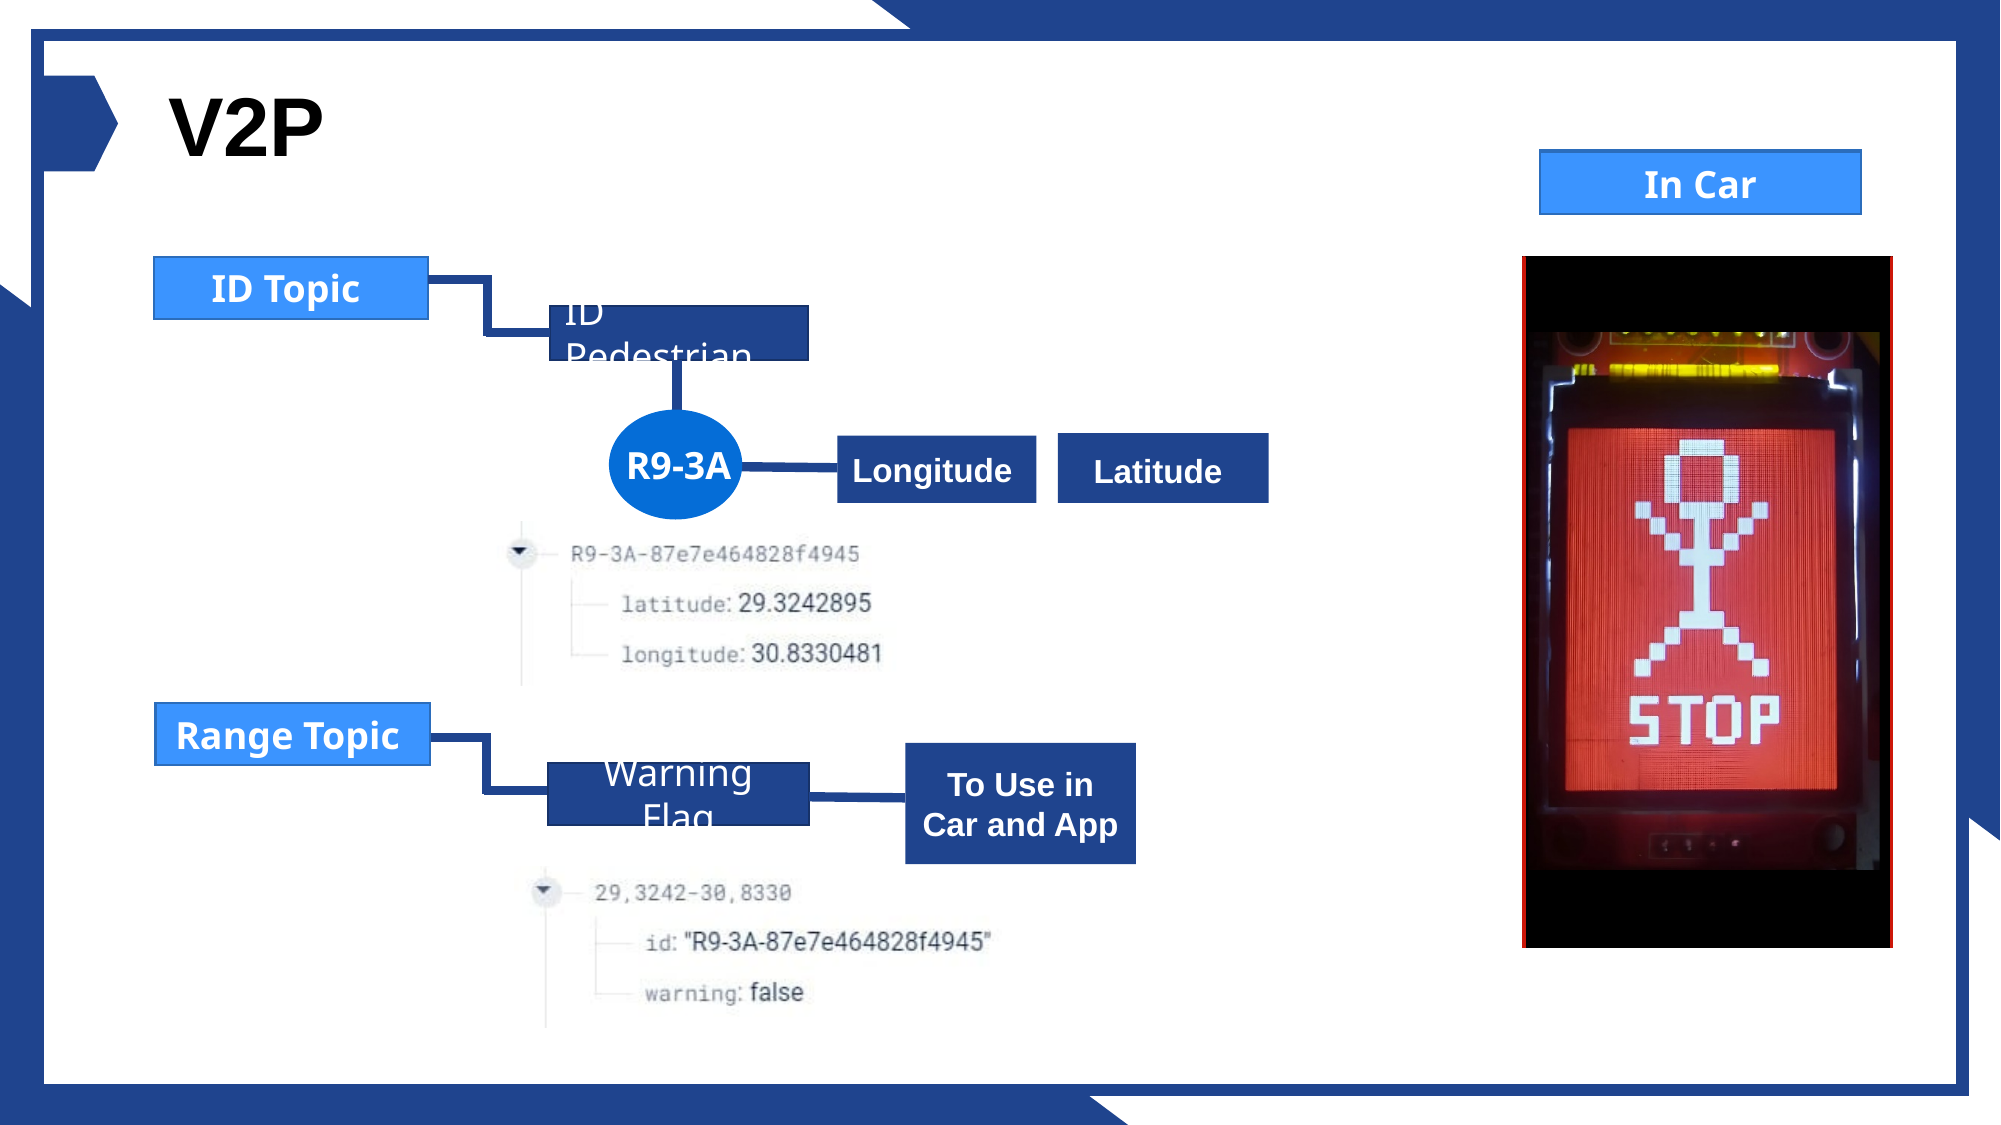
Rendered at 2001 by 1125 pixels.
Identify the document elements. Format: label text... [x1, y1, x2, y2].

text_box In Car [1539, 151, 1862, 215]
picture [514, 866, 1393, 1028]
text_box ID Topic [153, 256, 429, 320]
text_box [426, 734, 549, 795]
text_box Warning Flag [547, 762, 810, 826]
text_box ID Pedestrian [549, 305, 809, 361]
text_box Latitude [1057, 432, 1270, 504]
text_box V2P [153, 65, 1134, 181]
text_box Range Topic [154, 702, 431, 766]
text_box Longitude [836, 435, 1037, 504]
text_box [41, 74, 120, 173]
text_box To Use in Car and App [904, 742, 1137, 865]
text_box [428, 276, 550, 337]
picture [496, 521, 1364, 686]
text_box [608, 409, 749, 520]
picture [1522, 256, 1893, 948]
